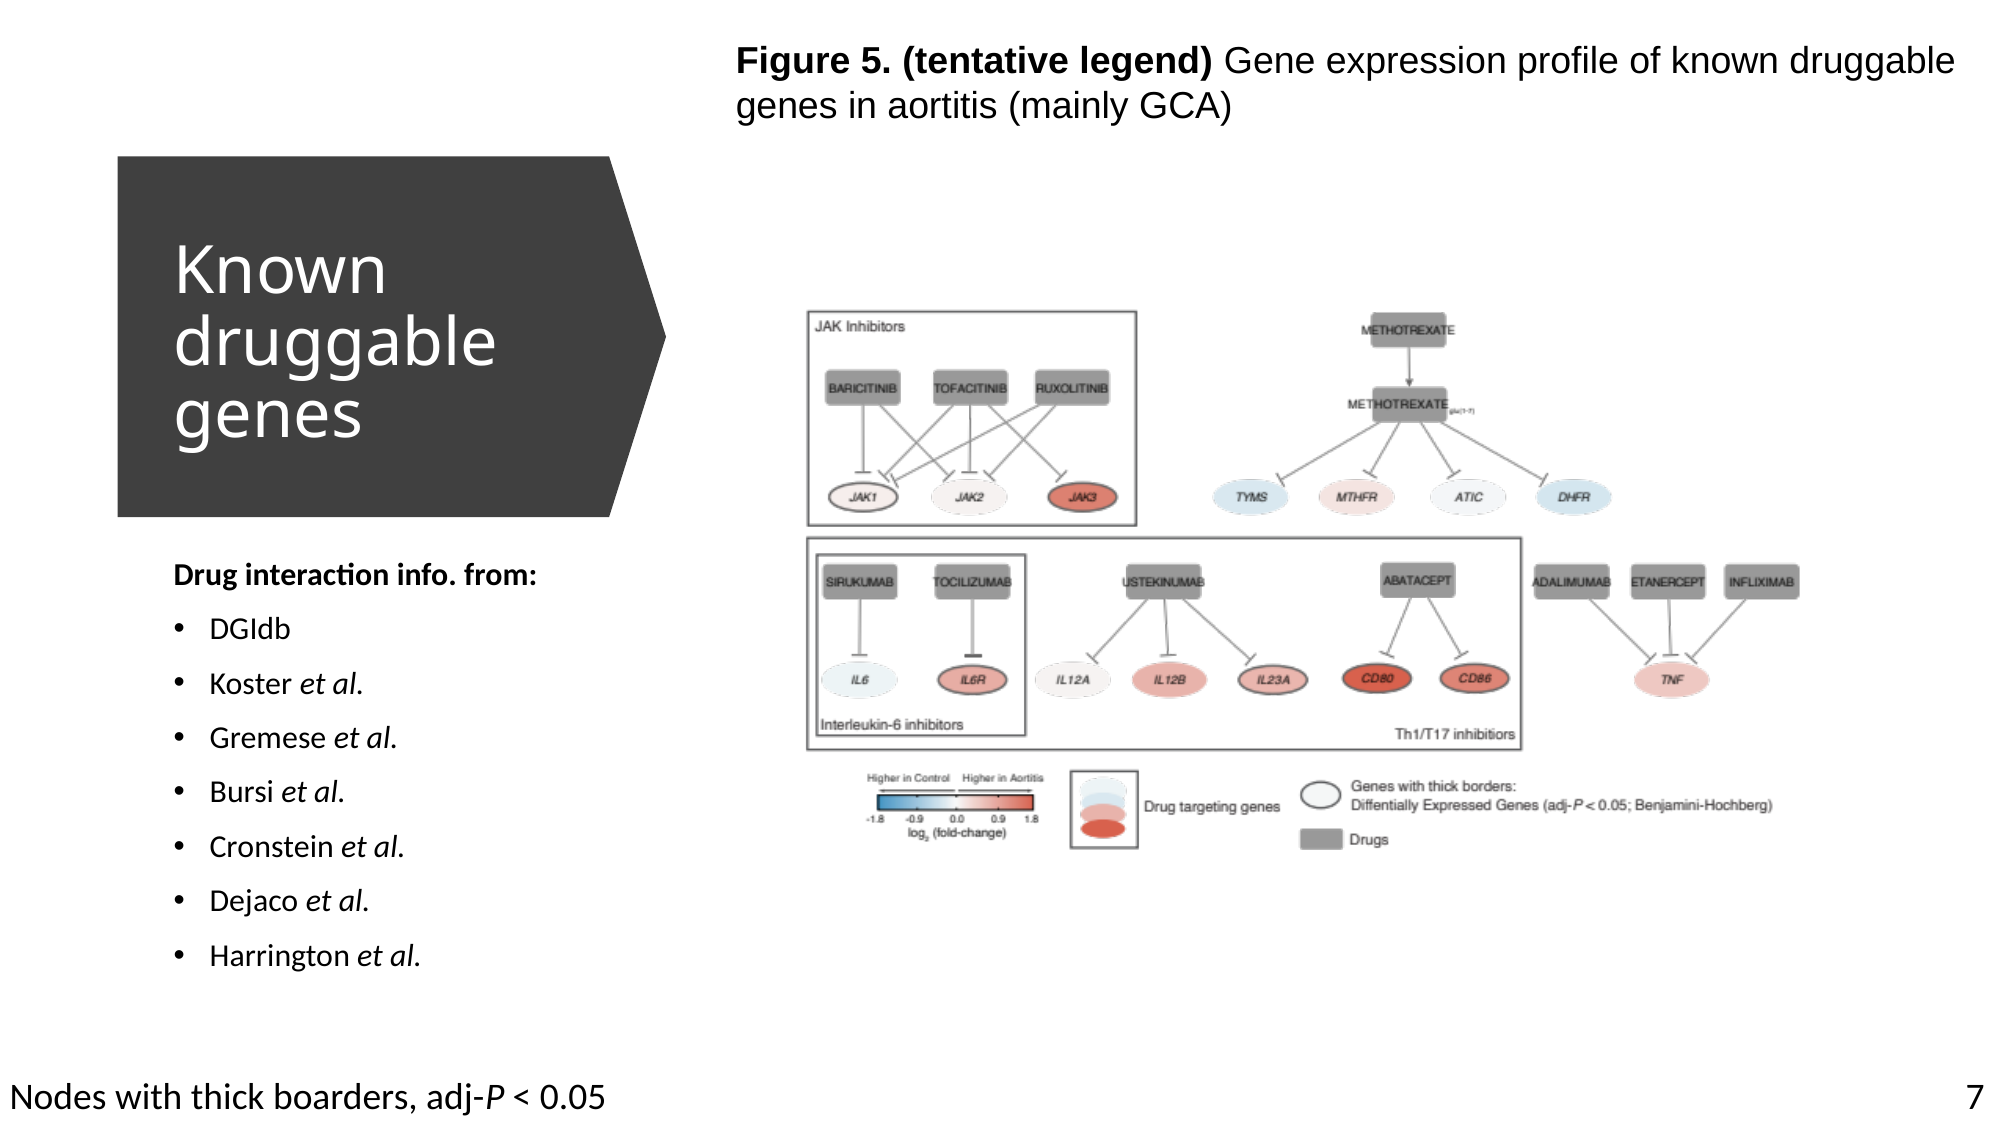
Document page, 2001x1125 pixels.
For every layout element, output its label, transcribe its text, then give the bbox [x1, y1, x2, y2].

text_box 7 [1950, 1064, 2000, 1125]
text_box Figure 5. (tentative legend) Gene expression profile of known druggable genes in aortitis (mainly GCA) [721, 28, 2000, 179]
picture [761, 286, 1820, 864]
title Known druggable genes [158, 197, 597, 490]
text_box [116, 155, 668, 519]
text_box Nodes with thick boarders, adj-P < 0.05 [0, 1064, 658, 1125]
list Drug interaction info. from: DGIdb Koster et al. Gremese et al. Bursi et al. Cronstein et al. Dejaco et al. Harrington et al. [158, 550, 635, 1019]
